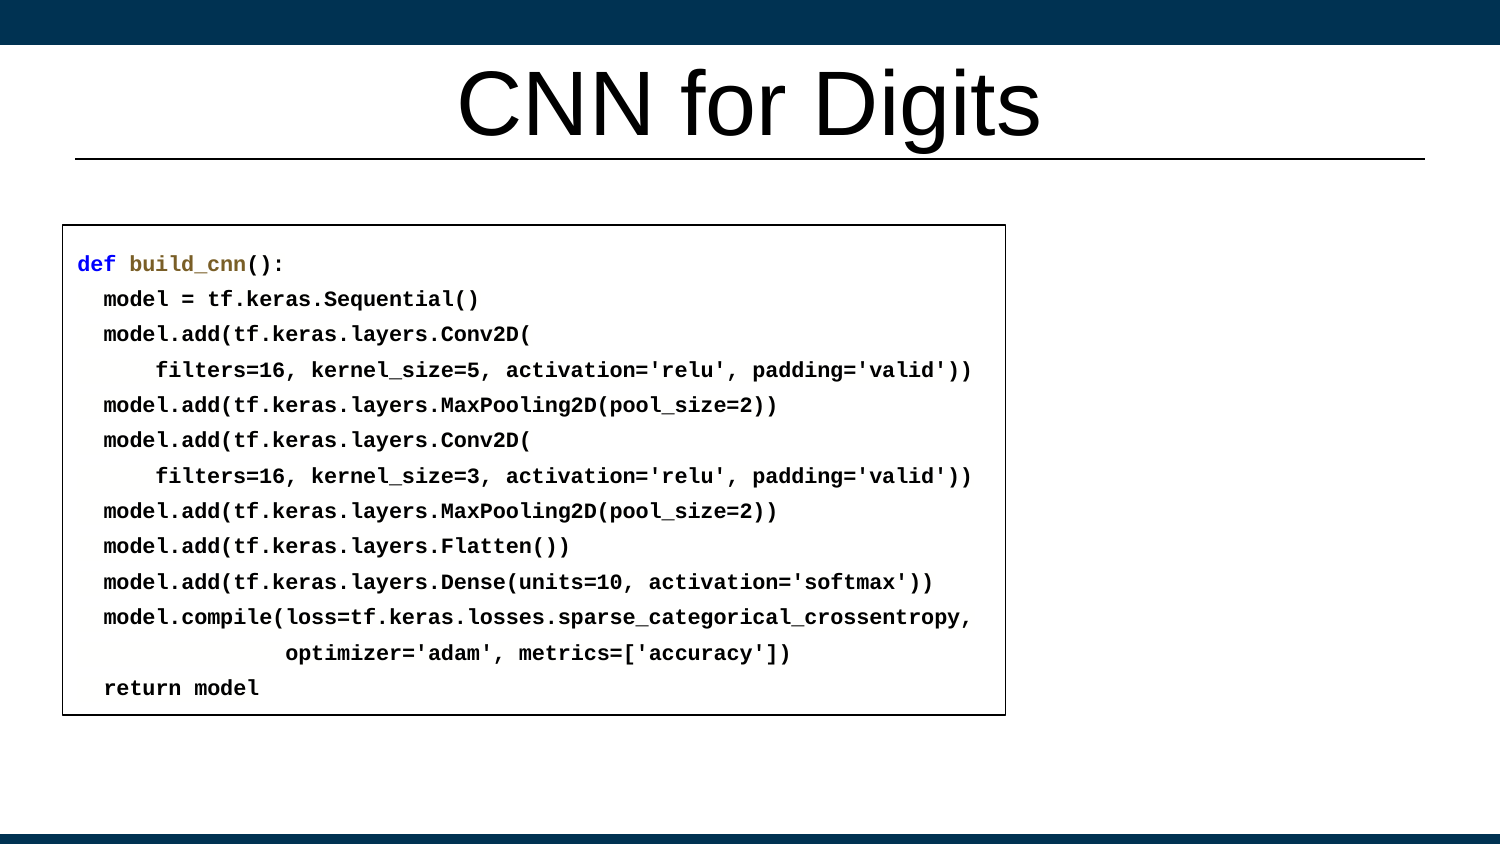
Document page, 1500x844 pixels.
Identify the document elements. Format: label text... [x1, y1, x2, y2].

text_box def build_cnn(): model = tf.keras.Sequential() model.add(tf.keras.layers.Conv2D( filters=16, kernel_size=5, activation='relu', padding='valid')) model.add(tf.keras.layers.MaxPooling2D(pool_size=2)) model.add(tf.keras.layers.Conv2D( filters=16, kernel_size=3, activation='relu', padding='valid')) model.add(tf.keras.layers.MaxPooling2D(pool_size=2)) model.add(tf.keras.layers.Flatten()) model.add(tf.keras.layers.Dense(units=10, activation='softmax')) model.compile(loss=tf.keras.losses.sparse_categorical_crossentropy, optimizer='adam', metrics=['accuracy']) return model [62, 225, 1006, 715]
title CNN for Digits [75, 28, 1425, 169]
